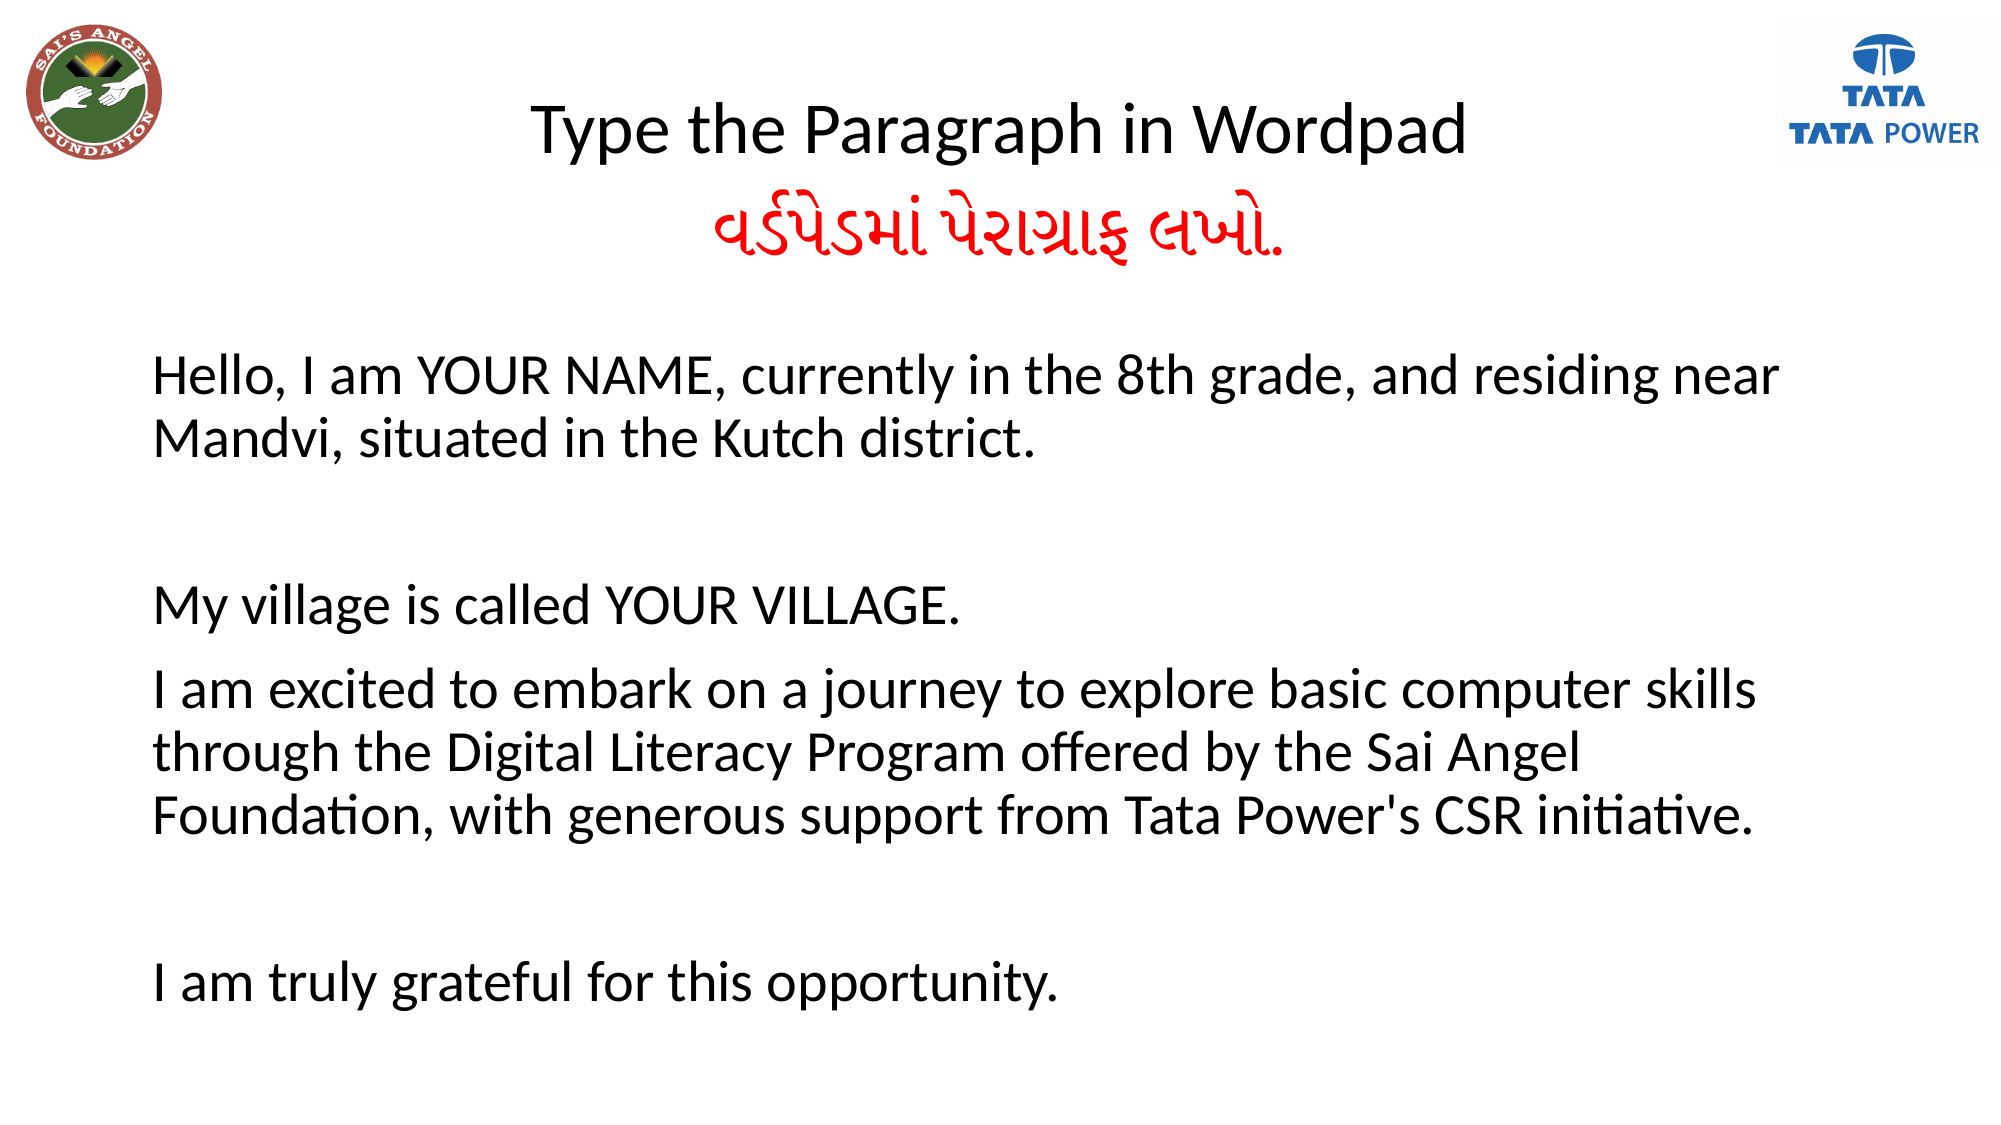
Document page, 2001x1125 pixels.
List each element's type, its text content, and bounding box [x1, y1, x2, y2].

list Hello, I am YOUR NAME, currently in the 8th grade, and residing near Mandvi, situated in the Kutch district. My village is called YOUR VILLAGE. I am excited to embark on a journey to explore basic computer skills through the Digital Literacy Program offered by the Sai Angel Foundation, with generous support from Tata Power's CSR initiative. I am truly grateful for this opportunity. [137, 336, 1863, 1051]
picture [1775, 19, 2000, 164]
title Type the Paragraph in Wordpad વર્ડપેડમાં પેરાગ્રાફ લખો. [137, 59, 1863, 278]
picture [26, 24, 162, 160]
